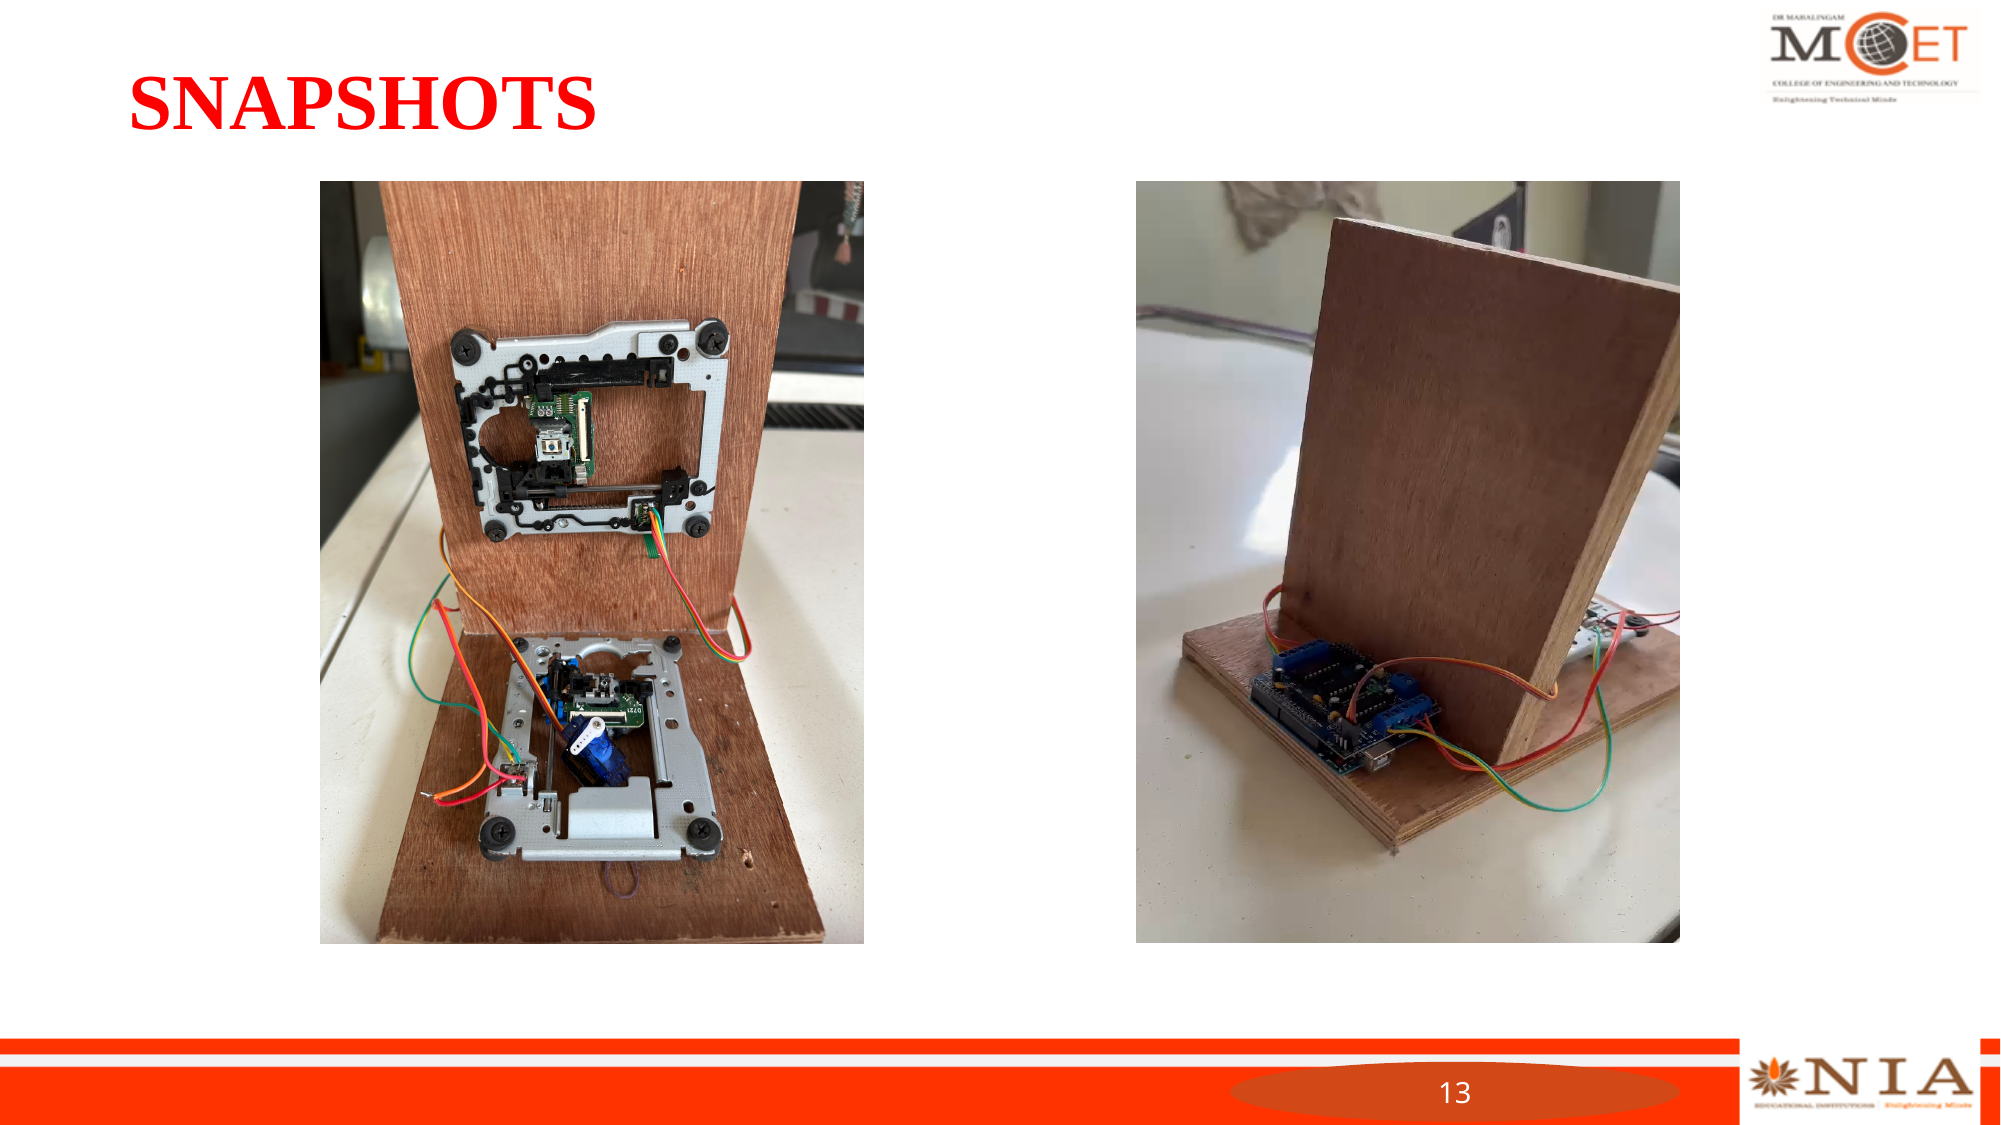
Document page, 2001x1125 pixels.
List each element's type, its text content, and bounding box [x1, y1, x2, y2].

title SNAPSHOTS [113, 42, 1389, 161]
picture [0, 0, 2001, 1125]
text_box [1135, 180, 1681, 945]
slide_number 13 [1229, 1061, 1680, 1122]
